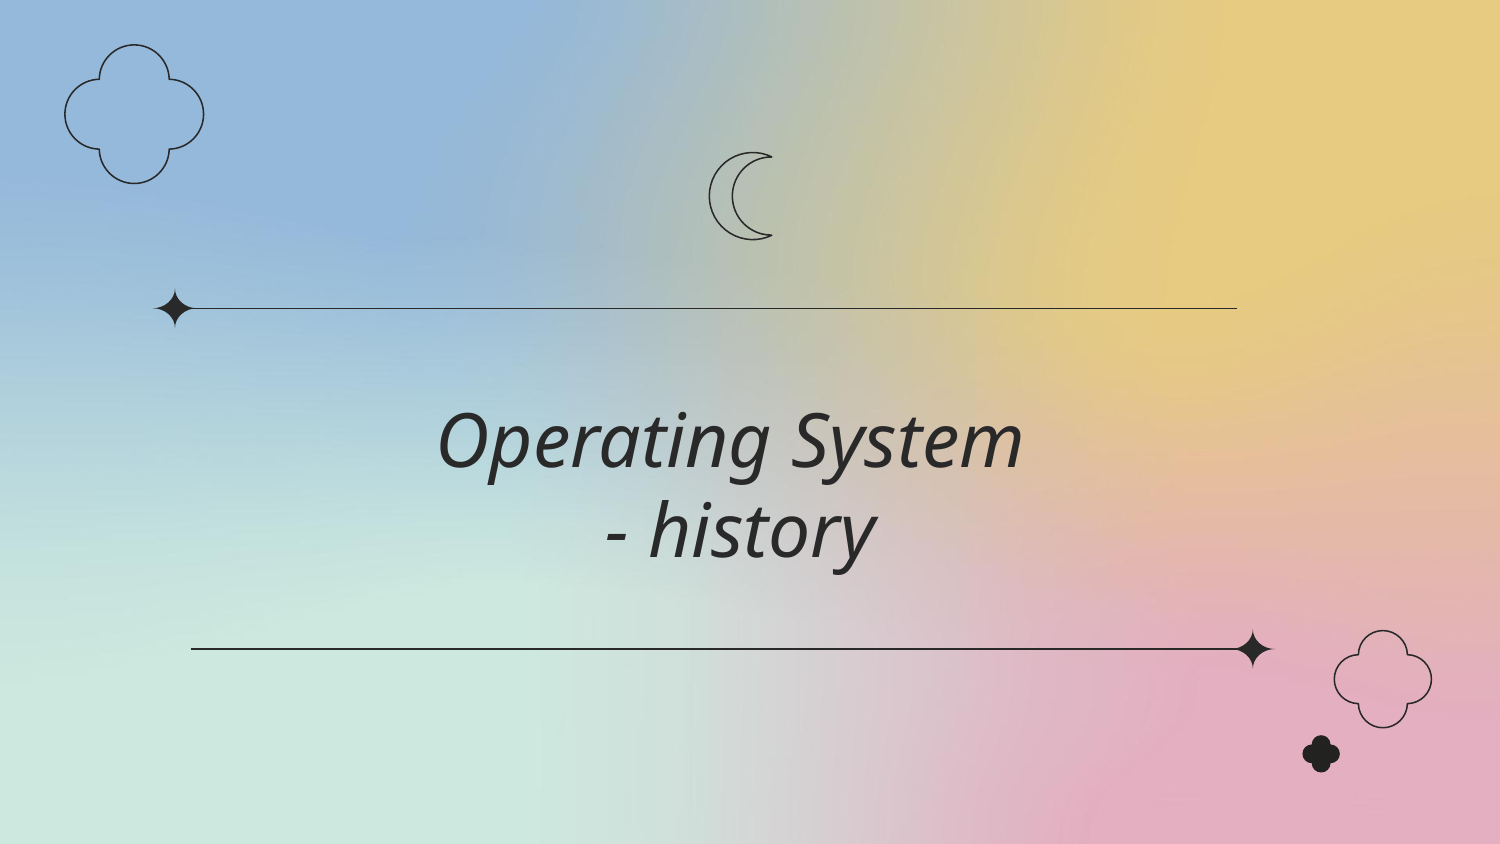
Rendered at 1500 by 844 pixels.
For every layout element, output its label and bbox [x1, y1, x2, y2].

picture [0, 0, 1500, 844]
text_box [152, 288, 1276, 670]
